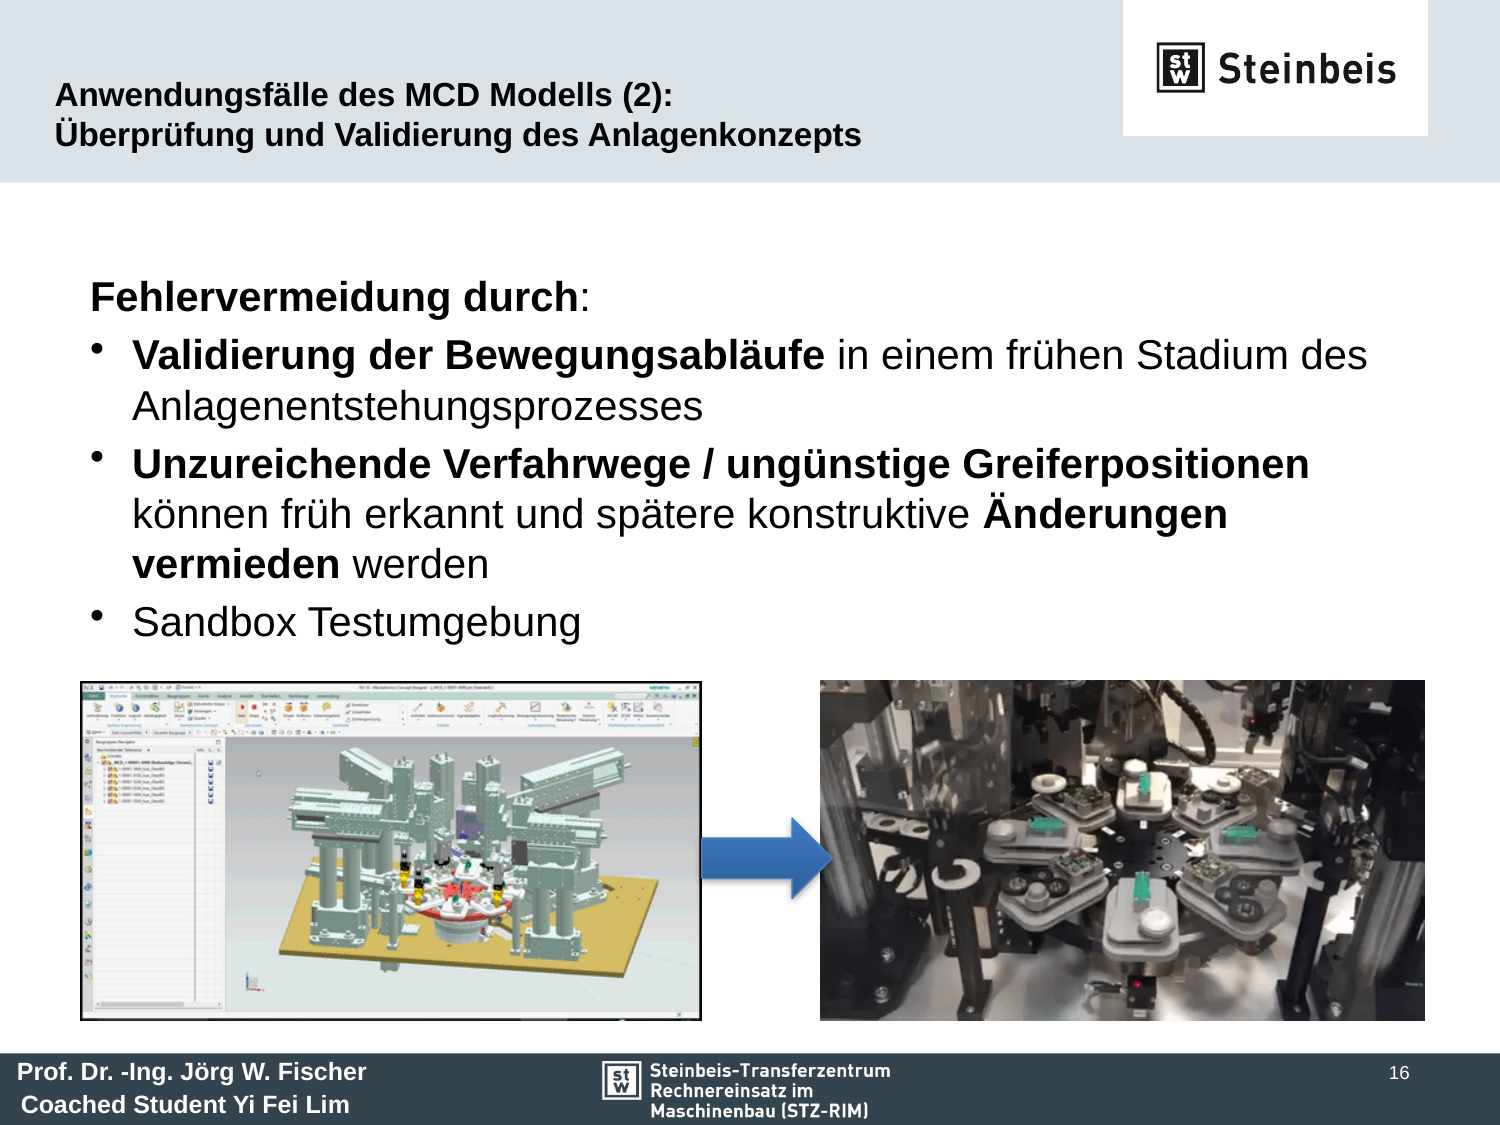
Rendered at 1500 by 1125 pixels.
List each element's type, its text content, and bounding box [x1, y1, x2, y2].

text_box [707, 817, 815, 900]
list Fehlervermeidung durch: Validierung der Bewegungsabläufe in einem frühen Stadium des Anlagenentstehungsprozesses Unzureichende Verfahrwege / ungünstige Greiferpositionen können früh erkannt und spätere konstruktive Änderungen vermieden werden Sandbox Testumgebung [74, 262, 1426, 633]
picture [80, 680, 703, 1021]
picture [592, 1057, 908, 1121]
title Anwendungsfälle des MCD Modells (2): Überprüfung und Validierung des Anlagenkonzepts [39, 66, 951, 162]
picture [1108, 0, 1444, 143]
slide_number 16 [1074, 1053, 1426, 1125]
picture [820, 680, 1426, 1021]
